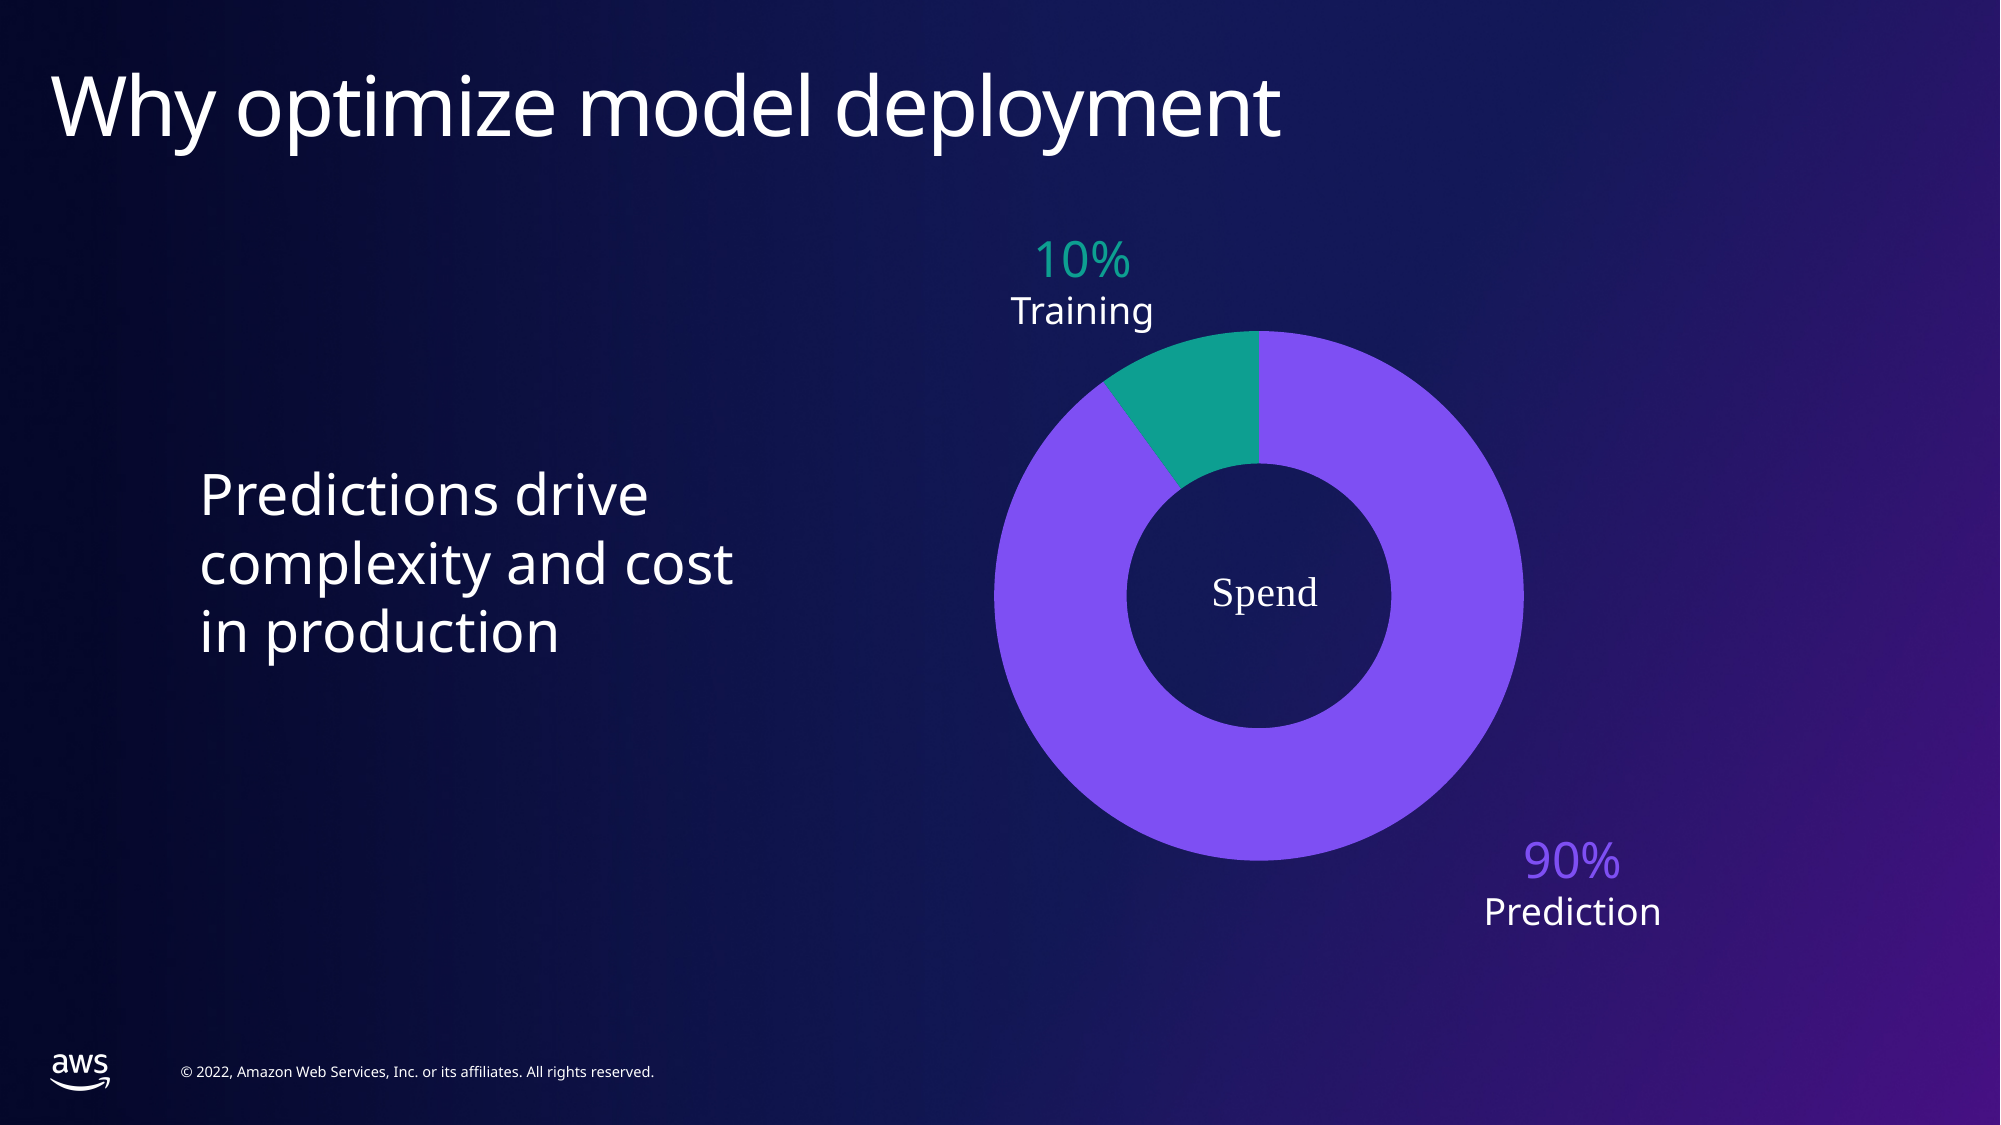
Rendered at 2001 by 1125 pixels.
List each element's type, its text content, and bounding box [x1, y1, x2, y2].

title Why optimize model deployment [50, 40, 1950, 159]
text_box 10% Training [991, 212, 1174, 319]
chart [945, 319, 1573, 872]
picture [0, 0, 2000, 1125]
text_box 90% Prediction [1464, 813, 1682, 949]
text_box Predictions drive complexity and cost in production [180, 443, 807, 680]
